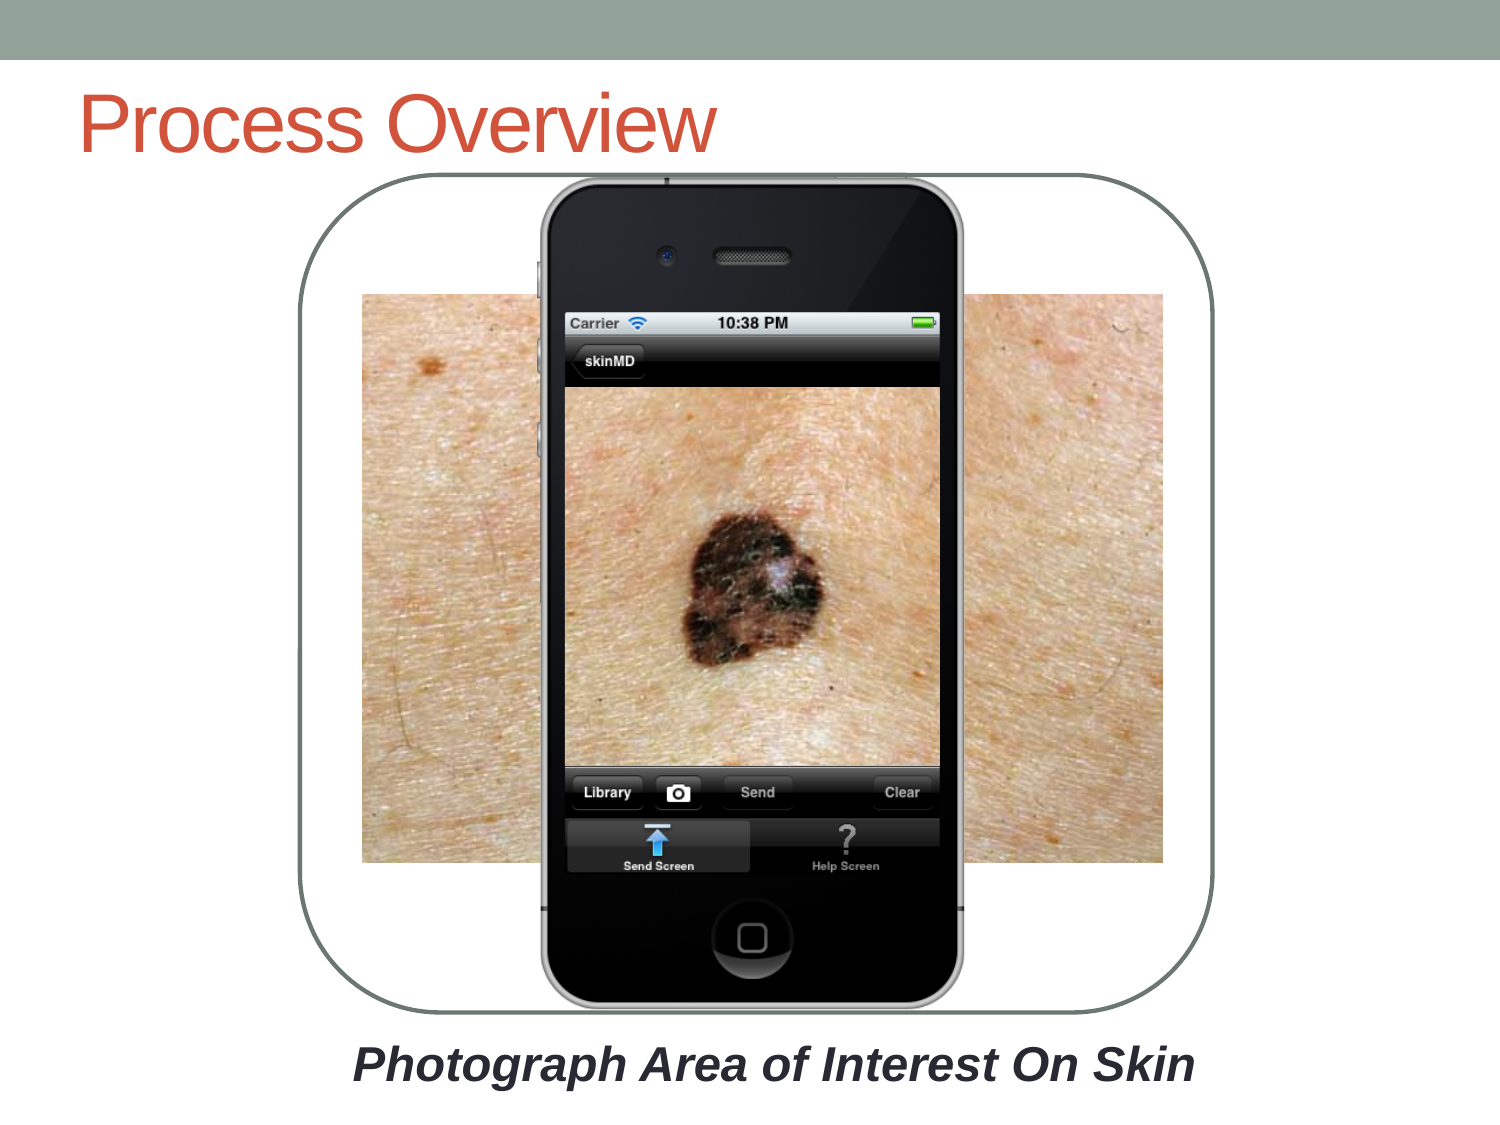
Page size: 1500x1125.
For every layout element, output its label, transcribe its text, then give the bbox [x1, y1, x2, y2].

text_box [297, 172, 538, 1015]
title Process Overview [62, 37, 788, 200]
list Photograph Area of Interest On Skin [337, 1025, 1213, 1103]
picture [362, 174, 1163, 1013]
text_box [971, 172, 1215, 1015]
